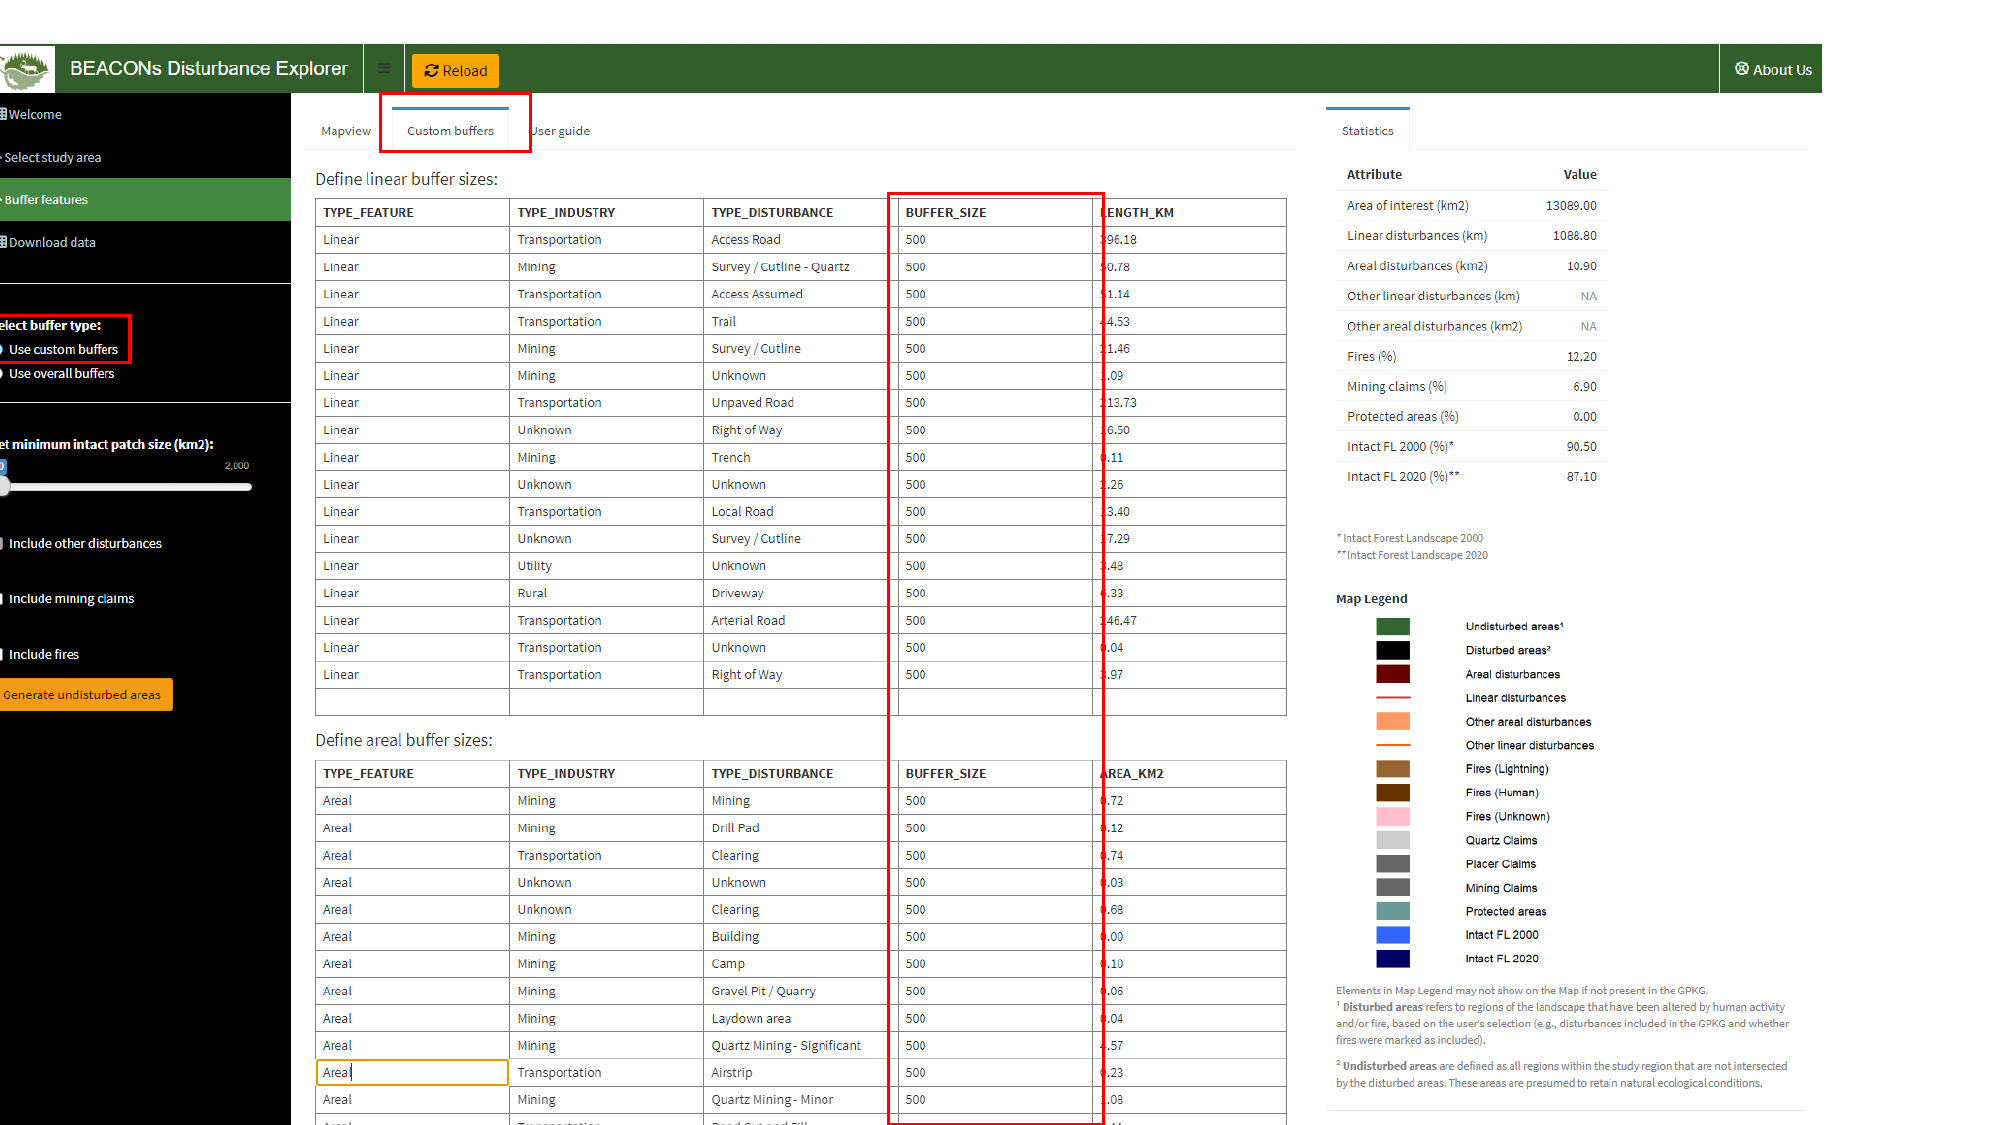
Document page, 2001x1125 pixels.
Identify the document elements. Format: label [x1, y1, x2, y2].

picture [0, 42, 1823, 1125]
